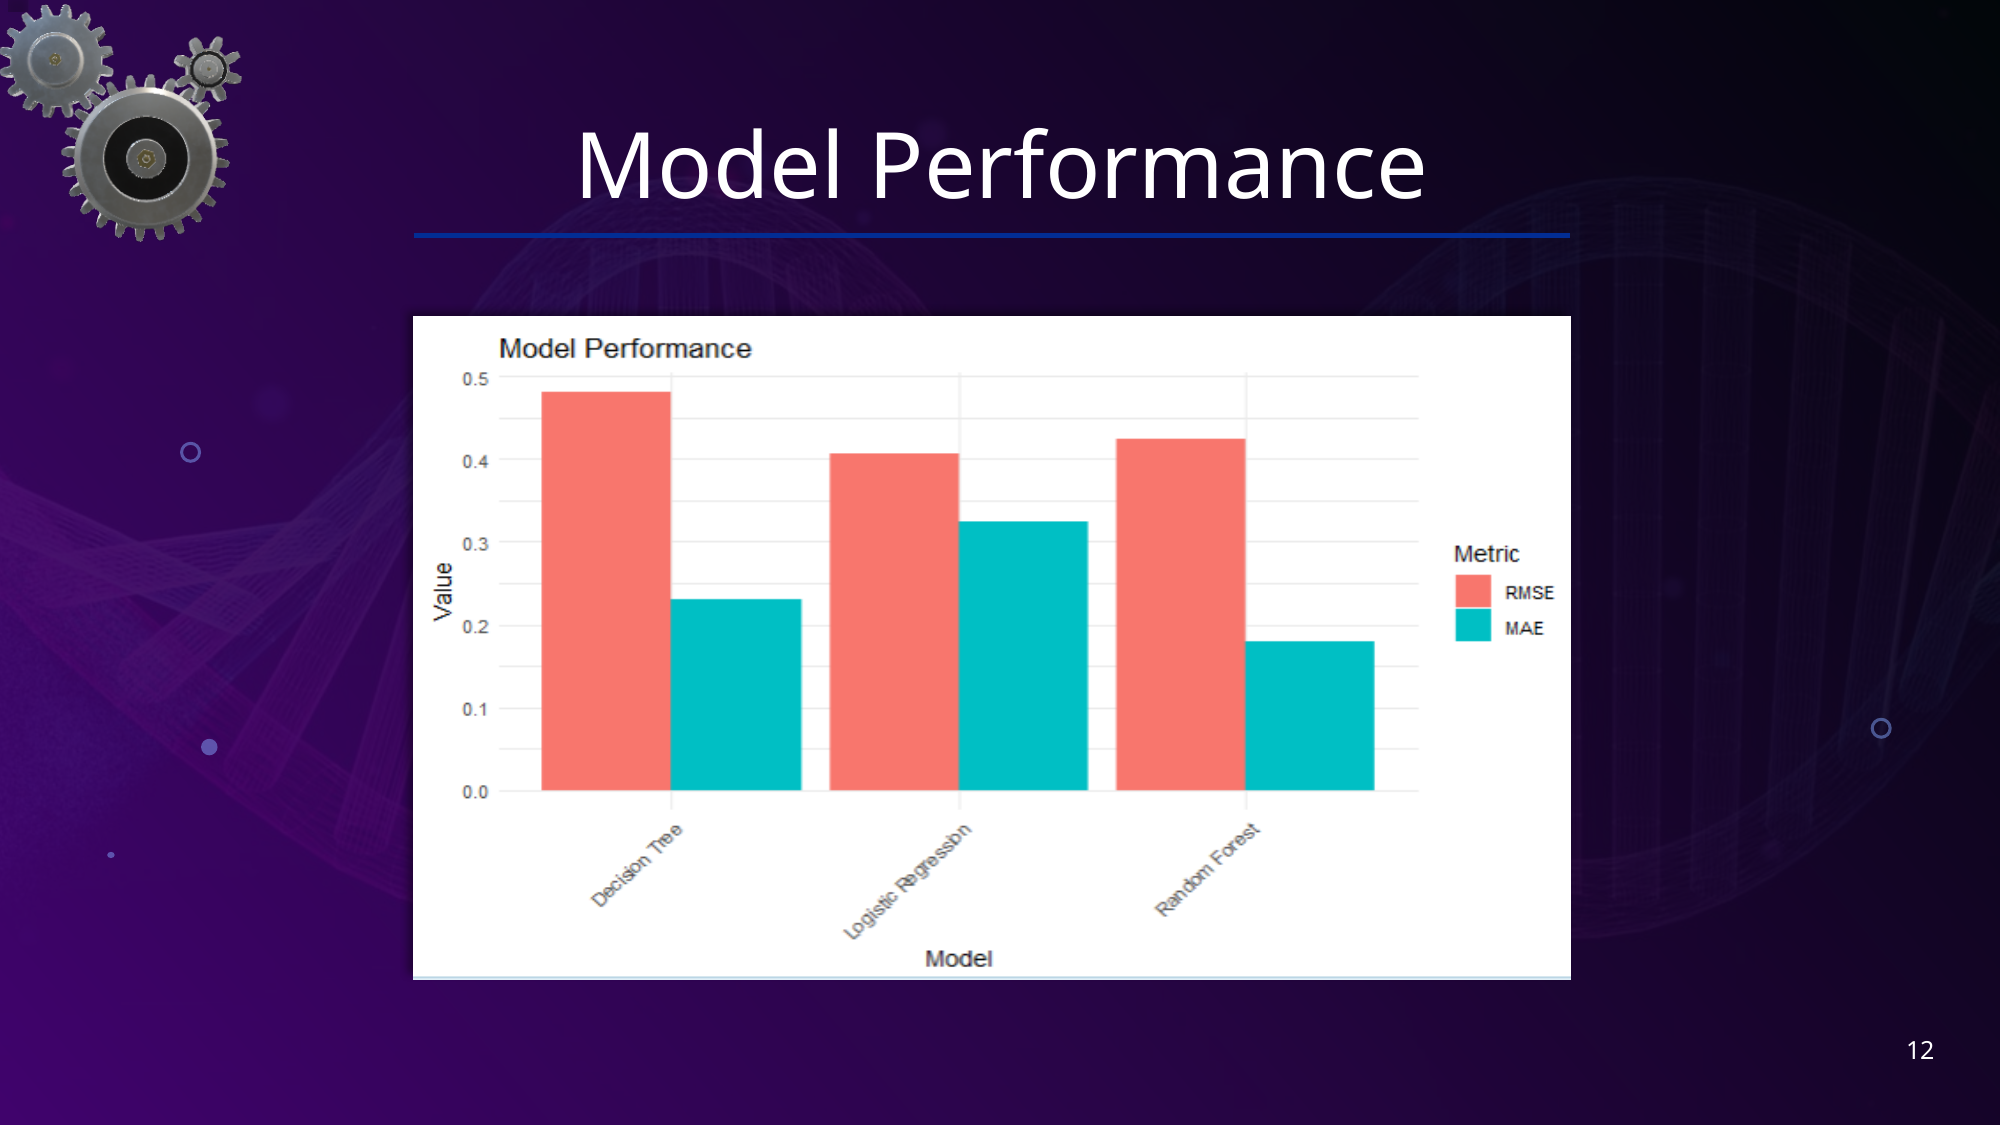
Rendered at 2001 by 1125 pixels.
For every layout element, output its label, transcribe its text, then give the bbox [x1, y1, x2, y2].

picture [0, 0, 245, 305]
picture [413, 316, 1571, 980]
slide_number 12 [1499, 1021, 1950, 1082]
title Model Performance [245, 59, 1865, 278]
